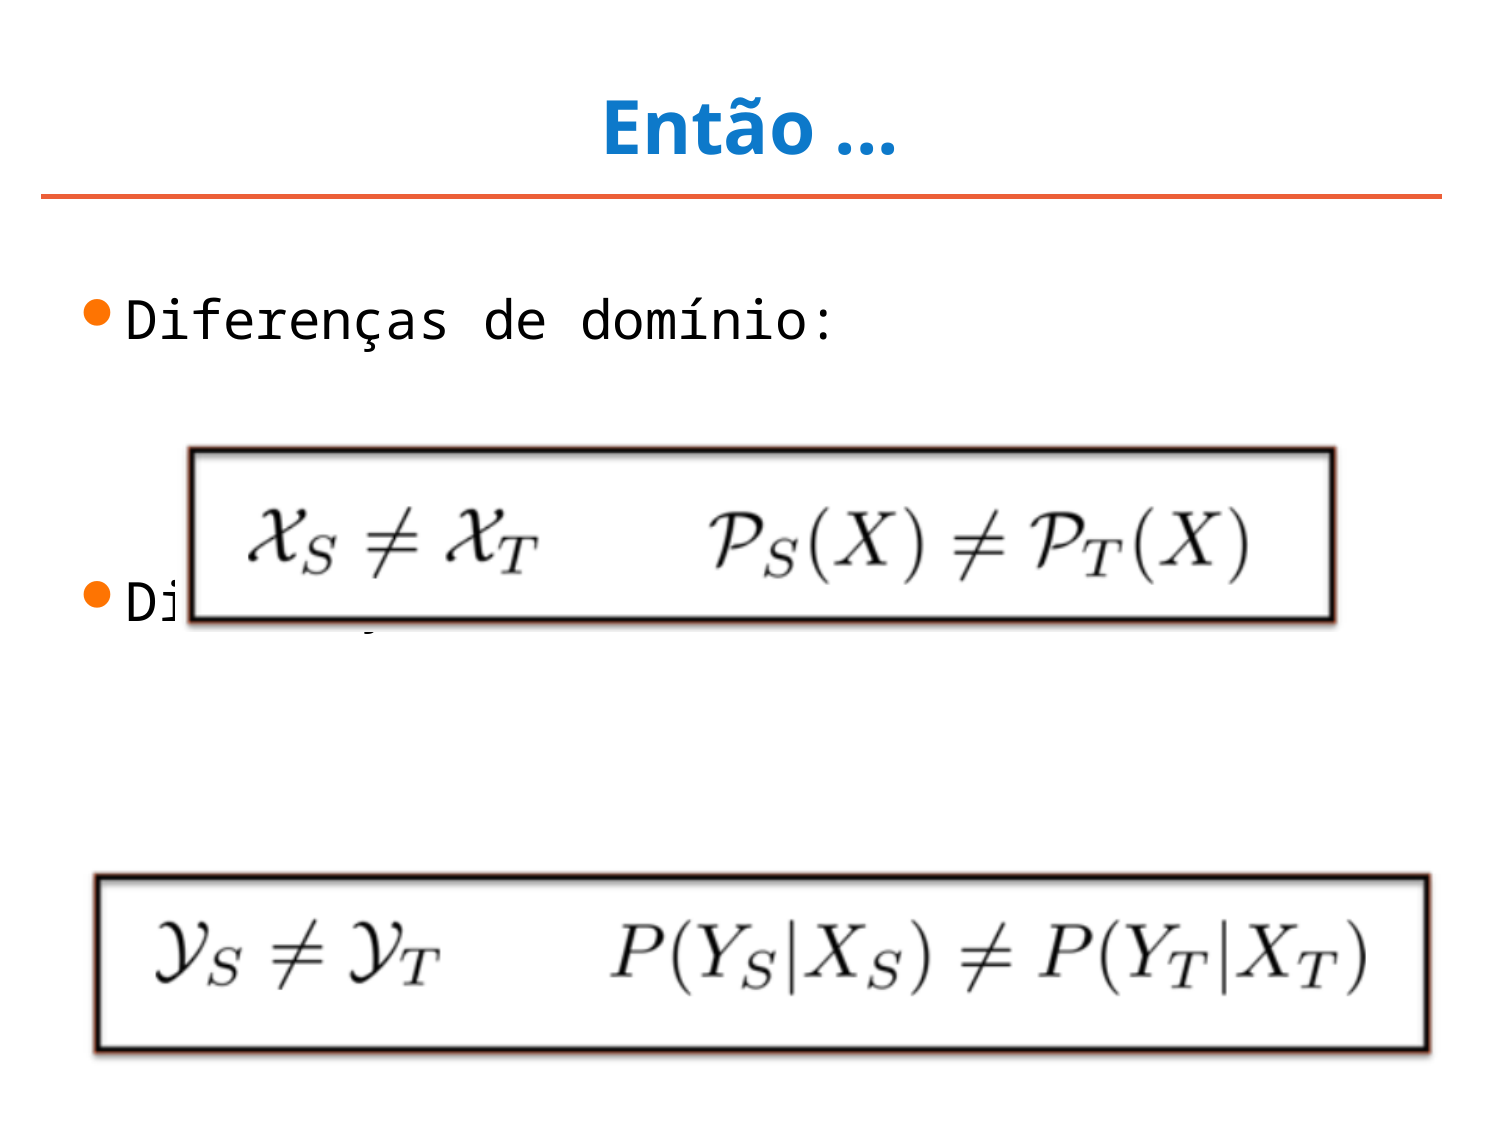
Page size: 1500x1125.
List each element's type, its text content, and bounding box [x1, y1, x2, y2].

picture [70, 855, 1441, 1067]
title Então ... [74, 44, 1426, 185]
picture [175, 433, 1348, 633]
list Diferenças de domínio: Diferenças de tarefas: [64, 207, 1436, 860]
